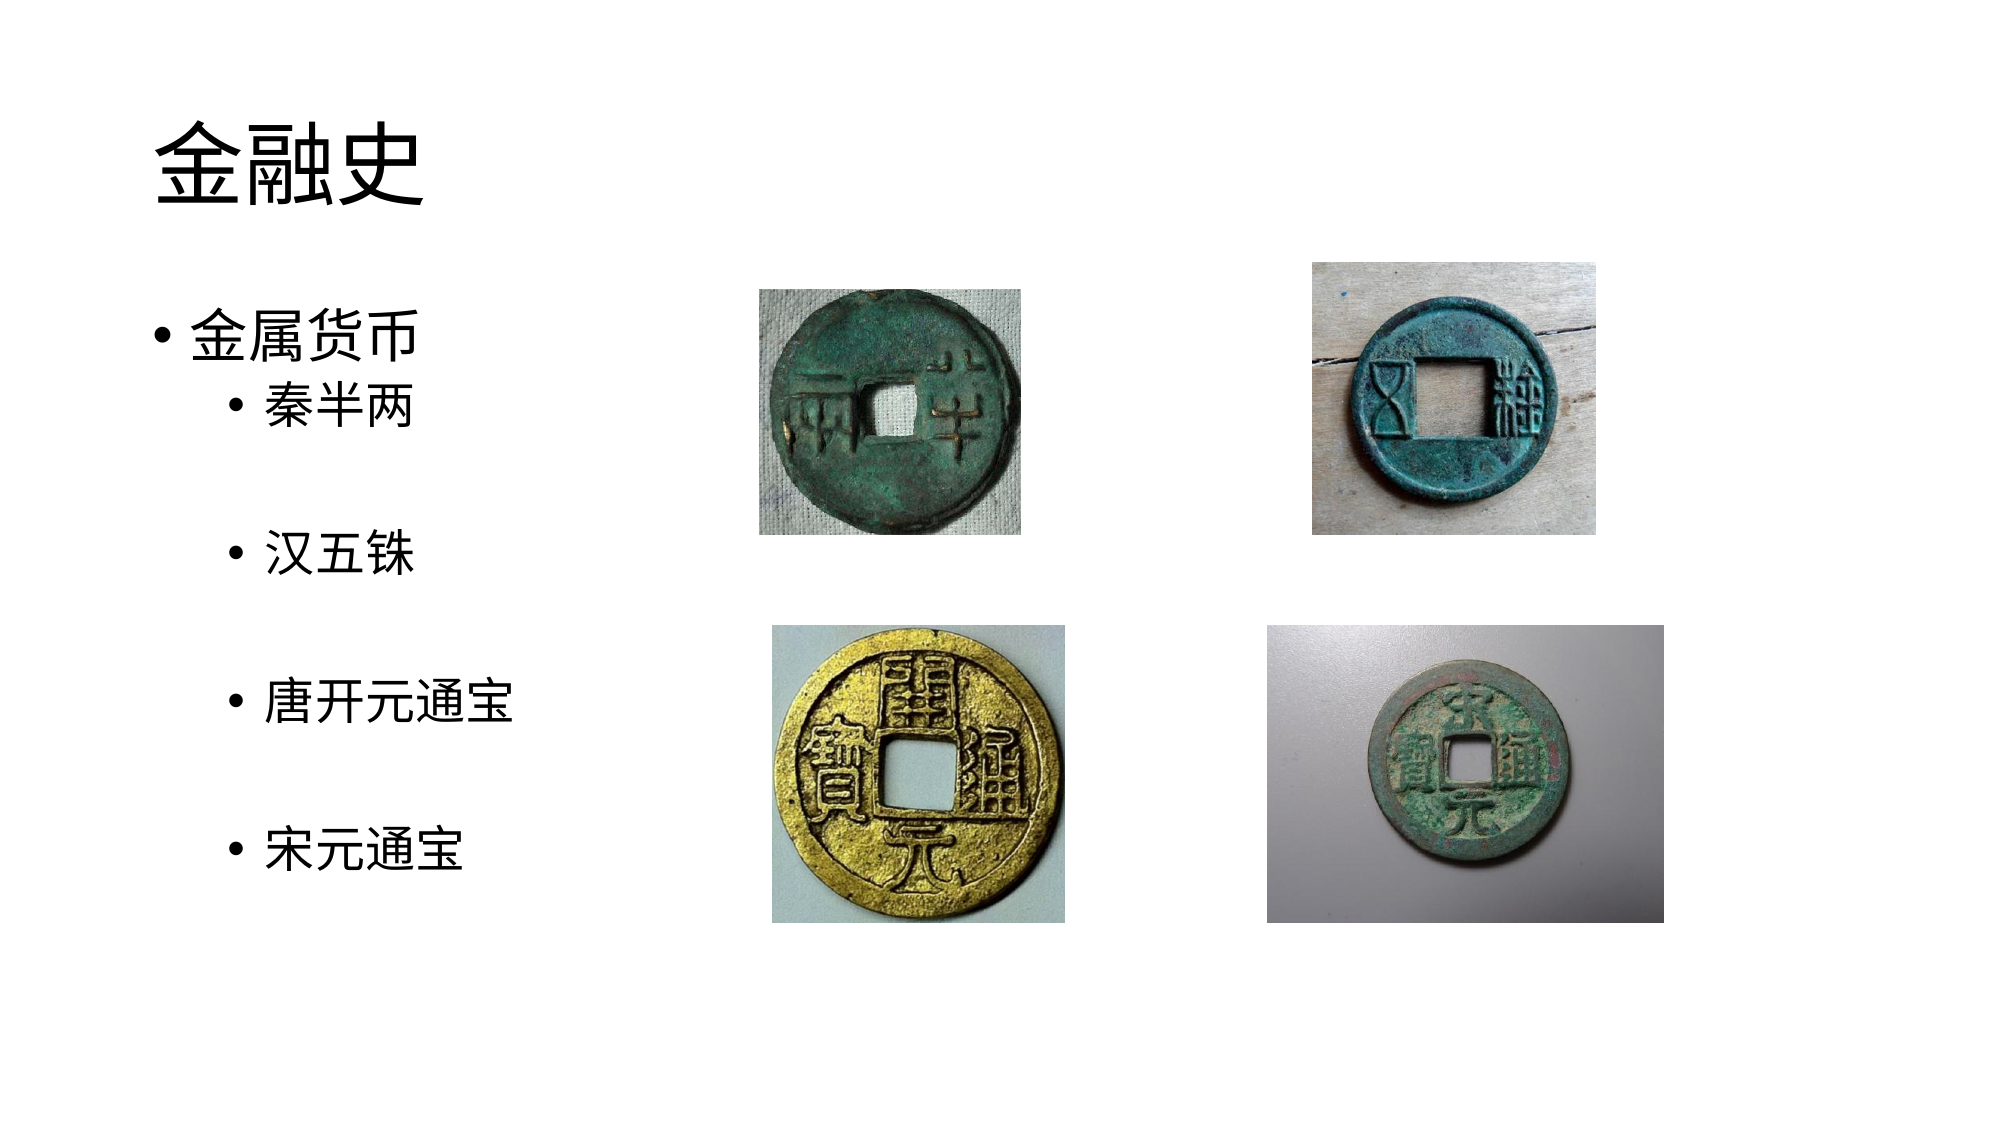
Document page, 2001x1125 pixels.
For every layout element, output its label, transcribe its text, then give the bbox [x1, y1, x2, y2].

picture [772, 625, 1065, 923]
title 金融史 [137, 59, 1863, 278]
picture [759, 289, 1021, 535]
list 金属货币 秦半两 汉五铢 唐开元通宝 宋元通宝 [137, 299, 1863, 1014]
picture [1312, 262, 1596, 535]
picture [1266, 625, 1664, 923]
